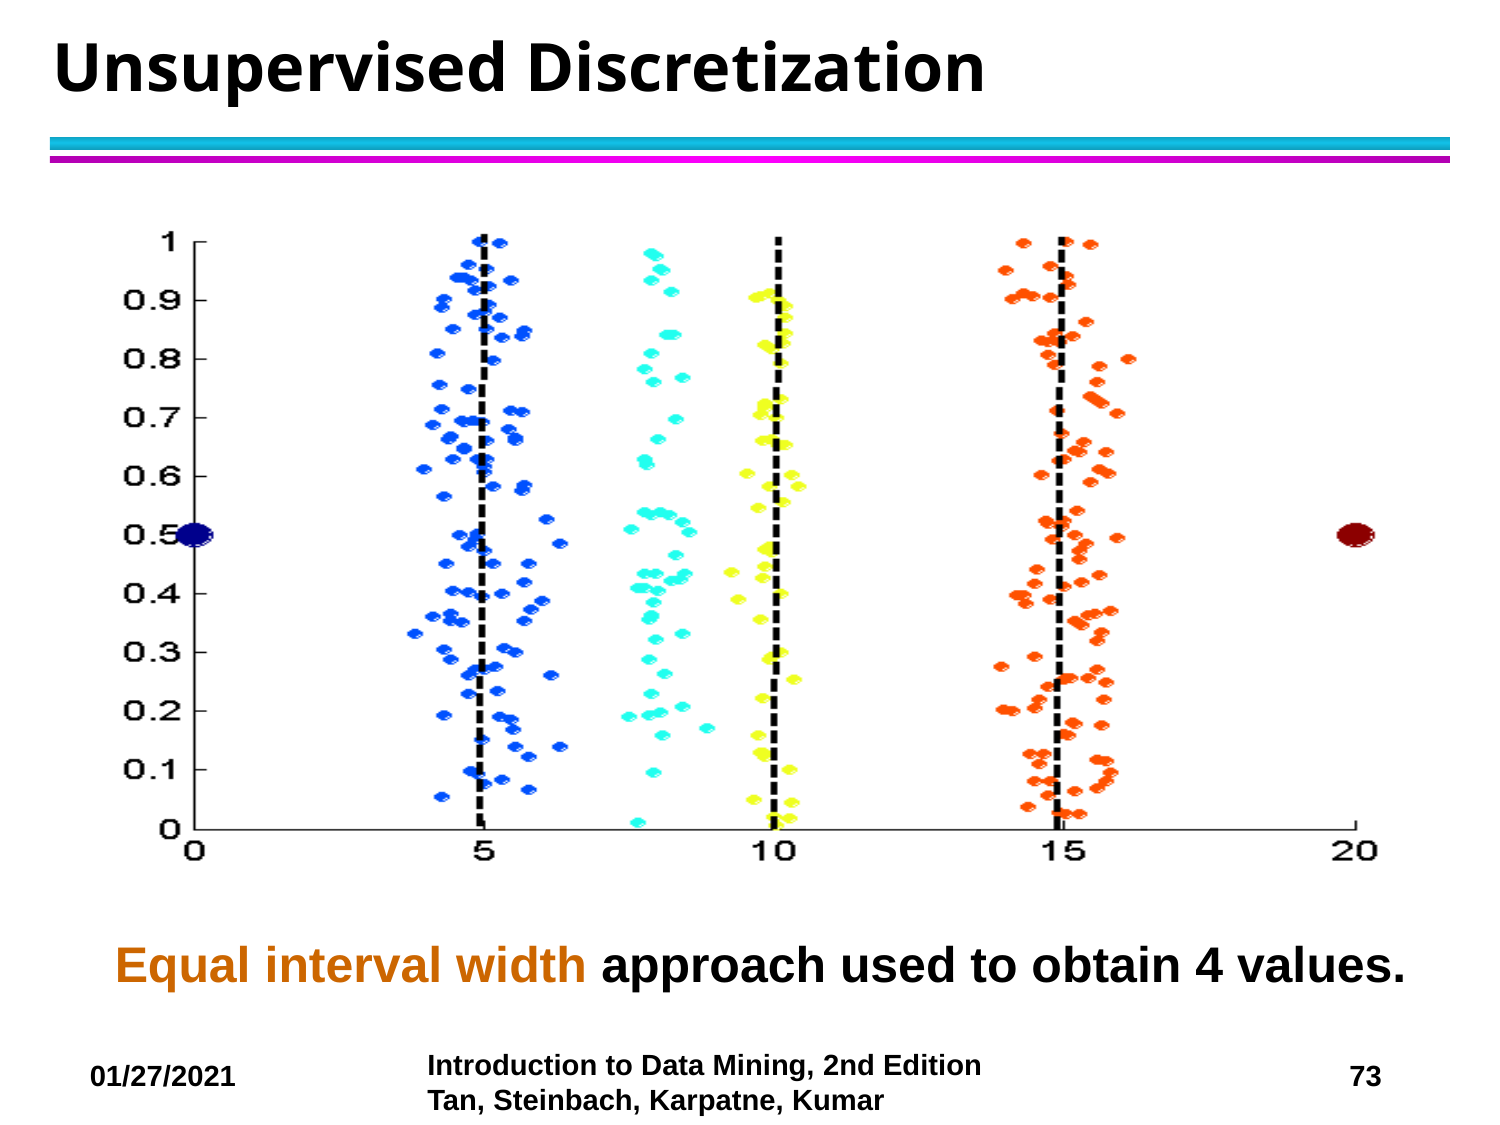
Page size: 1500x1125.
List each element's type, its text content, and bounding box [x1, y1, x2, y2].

text_box Unsupervised Discretization [37, 0, 1475, 113]
picture [0, 187, 1499, 908]
text_box Equal interval width approach used to obtain 4 values. [99, 924, 1438, 1000]
